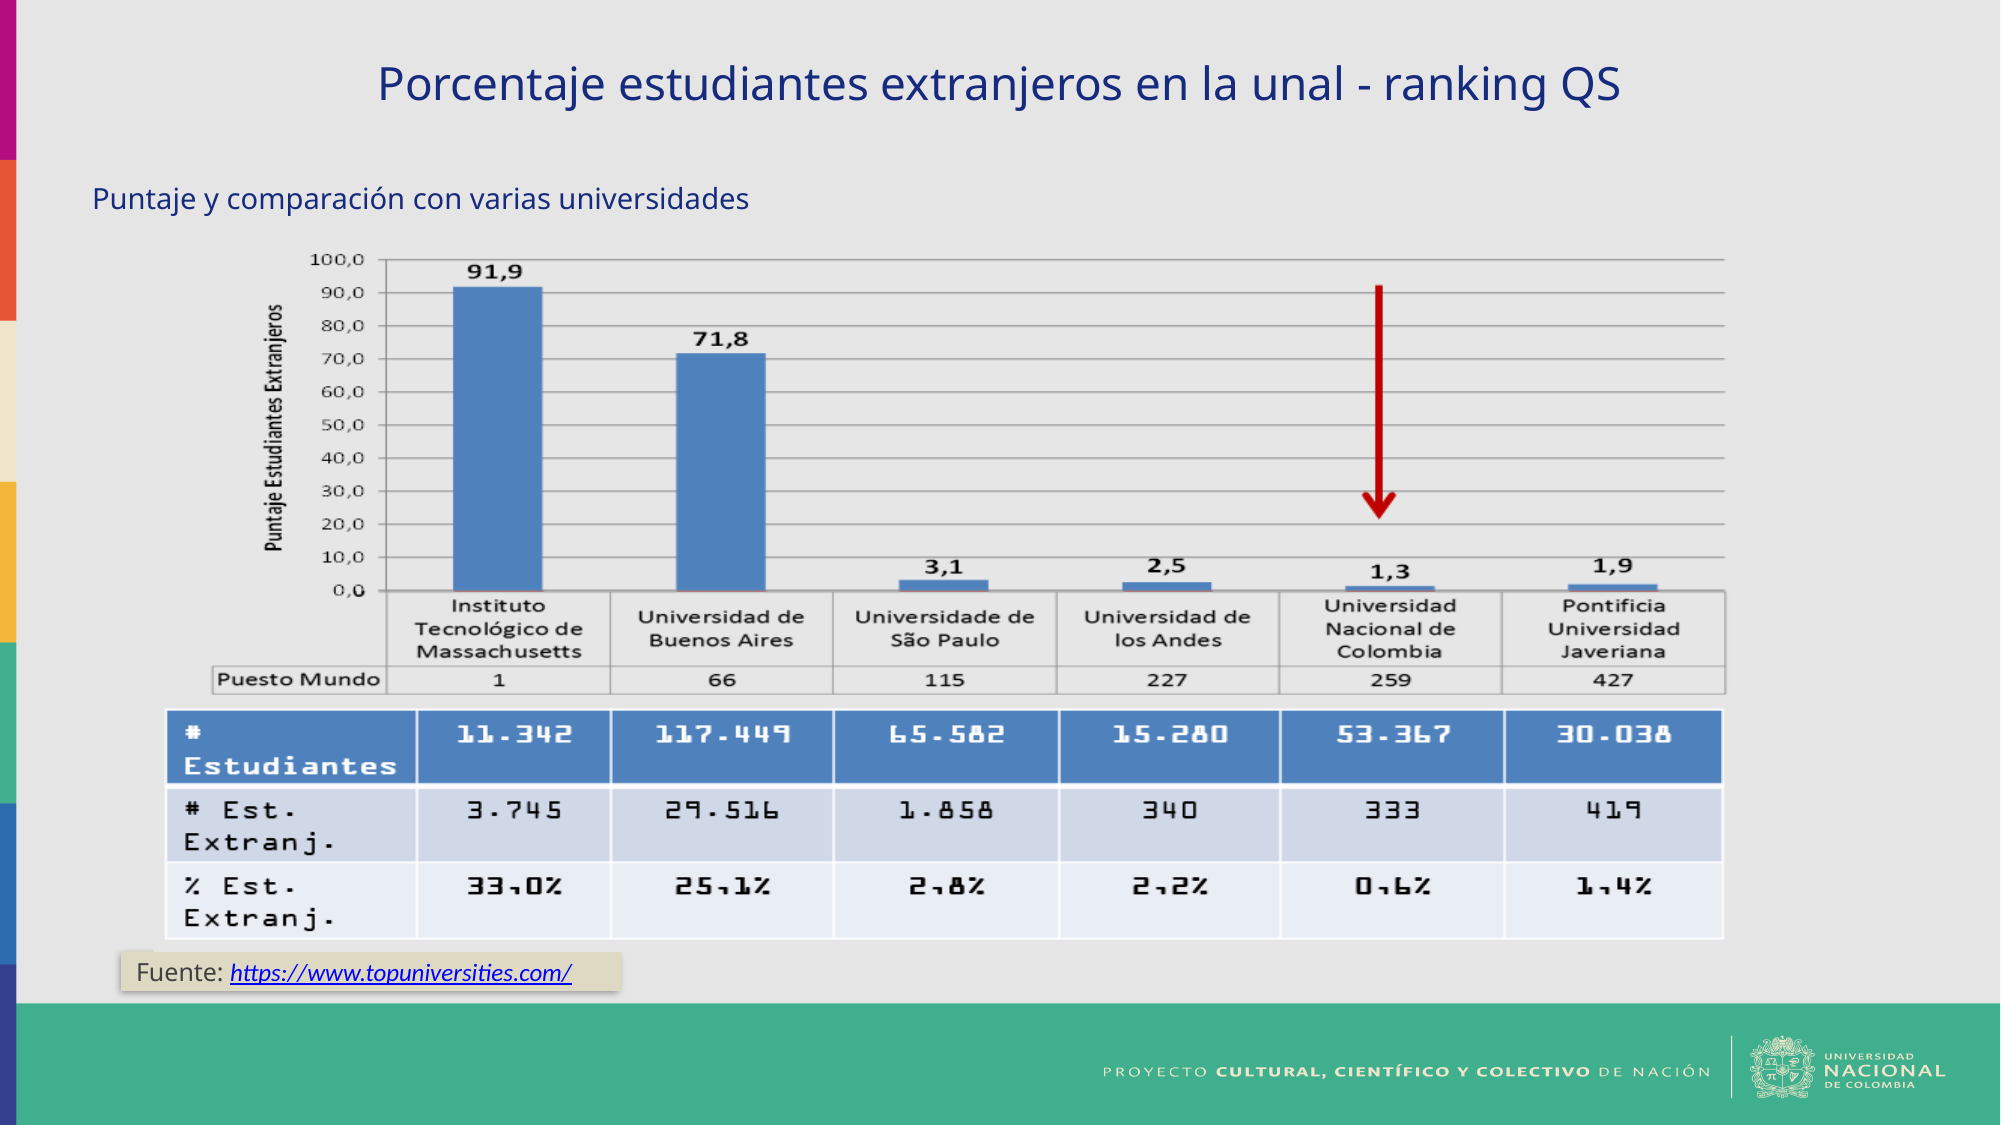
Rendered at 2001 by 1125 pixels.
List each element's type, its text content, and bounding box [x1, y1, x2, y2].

text_box Porcentaje estudiantes extranjeros en la unal - ranking QS [8, 50, 1991, 115]
text_box Fuente: https://www.topuniversities.com/ [120, 951, 622, 992]
text_box Puntaje y comparación con varias universidades [77, 192, 1859, 238]
picture [0, 0, 2001, 1125]
